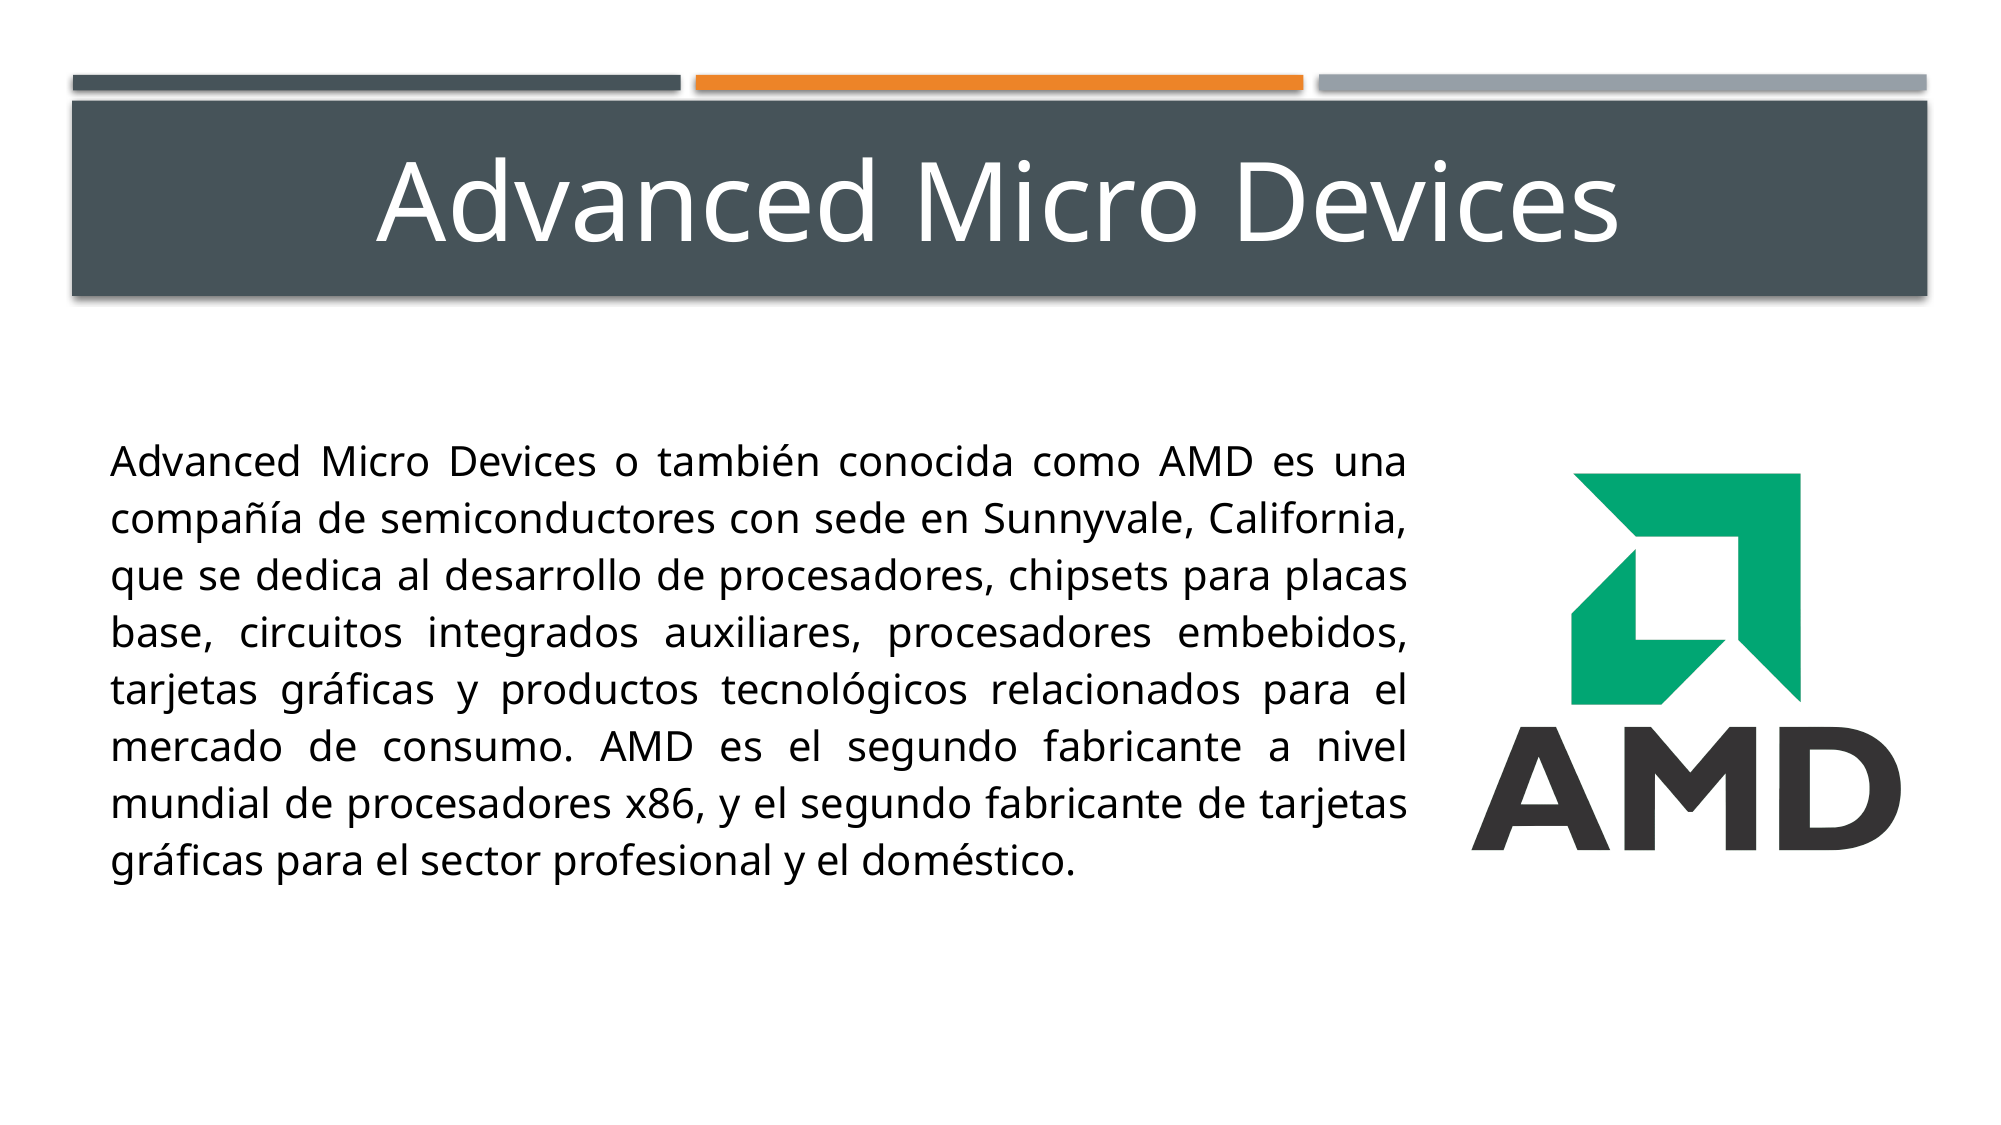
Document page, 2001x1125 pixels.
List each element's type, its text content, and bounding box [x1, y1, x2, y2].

list Advanced Micro Devices o también conocida como AMD es una compañía de semiconductores con sede en Sunnyvale, California, que se dedica al desarrollo de procesadores, chipsets para placas base, circuitos integrados auxiliares, procesadores embebidos, tarjetas gráficas y productos tecnológicos relacionados para el mercado de consumo. AMD es el segundo fabricante a nivel mundial de procesadores x86, y el segundo fabricante de tarjetas gráficas para el sector profesional y el doméstico. [95, 357, 1424, 962]
picture [1466, 461, 1906, 858]
title Advanced Micro Devices [95, 115, 1905, 282]
